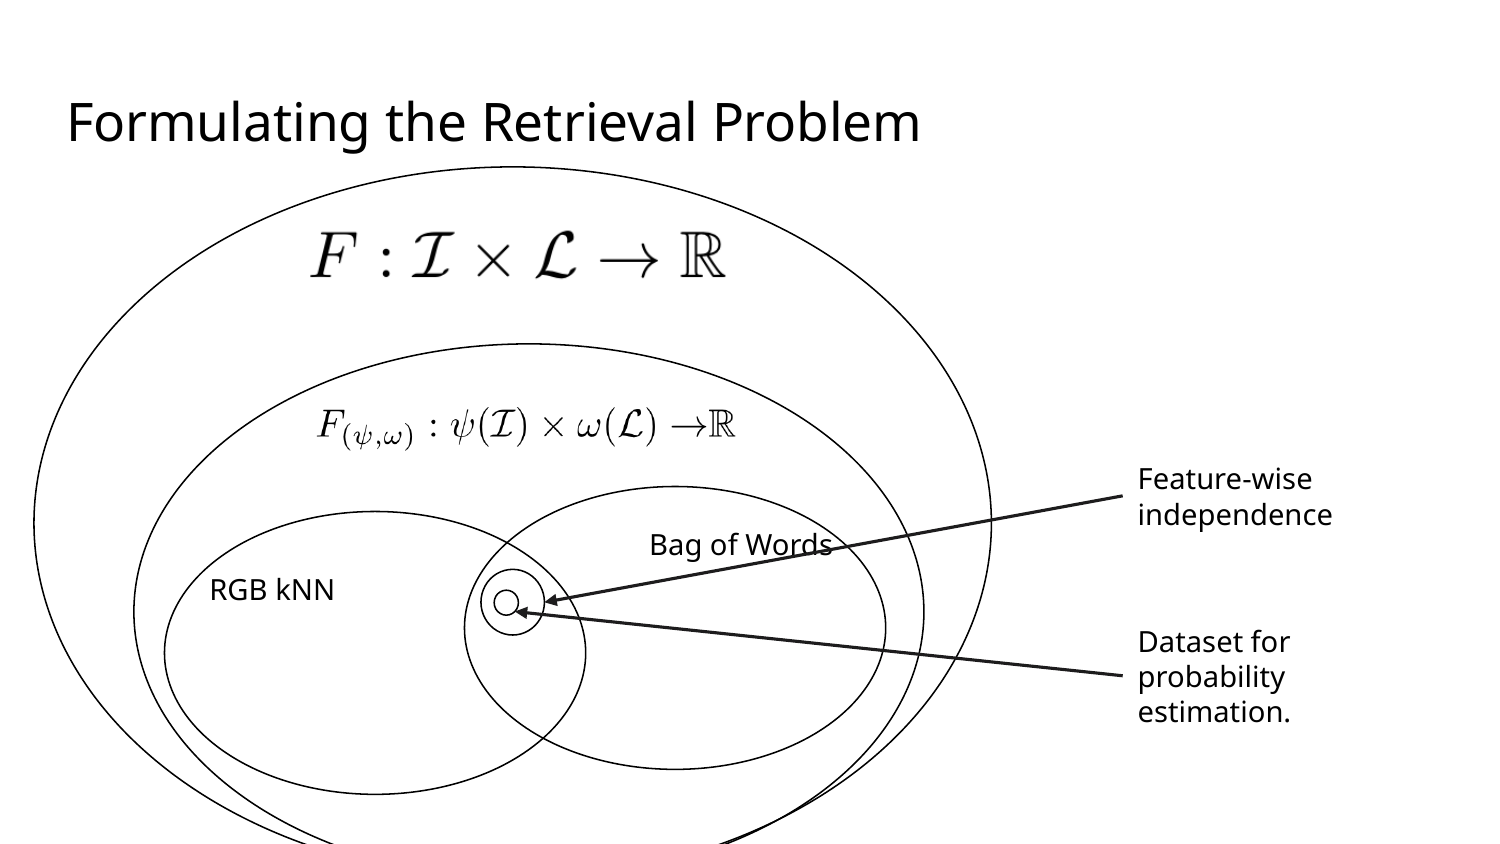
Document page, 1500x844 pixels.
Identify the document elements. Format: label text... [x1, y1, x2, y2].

title Formulating the Retrieval Problem [51, 72, 1449, 167]
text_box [133, 343, 925, 844]
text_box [493, 589, 1387, 745]
text_box [33, 206, 980, 736]
text_box [294, 166, 731, 206]
picture [291, 208, 734, 303]
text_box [464, 486, 886, 770]
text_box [164, 511, 586, 795]
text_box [480, 445, 1387, 636]
